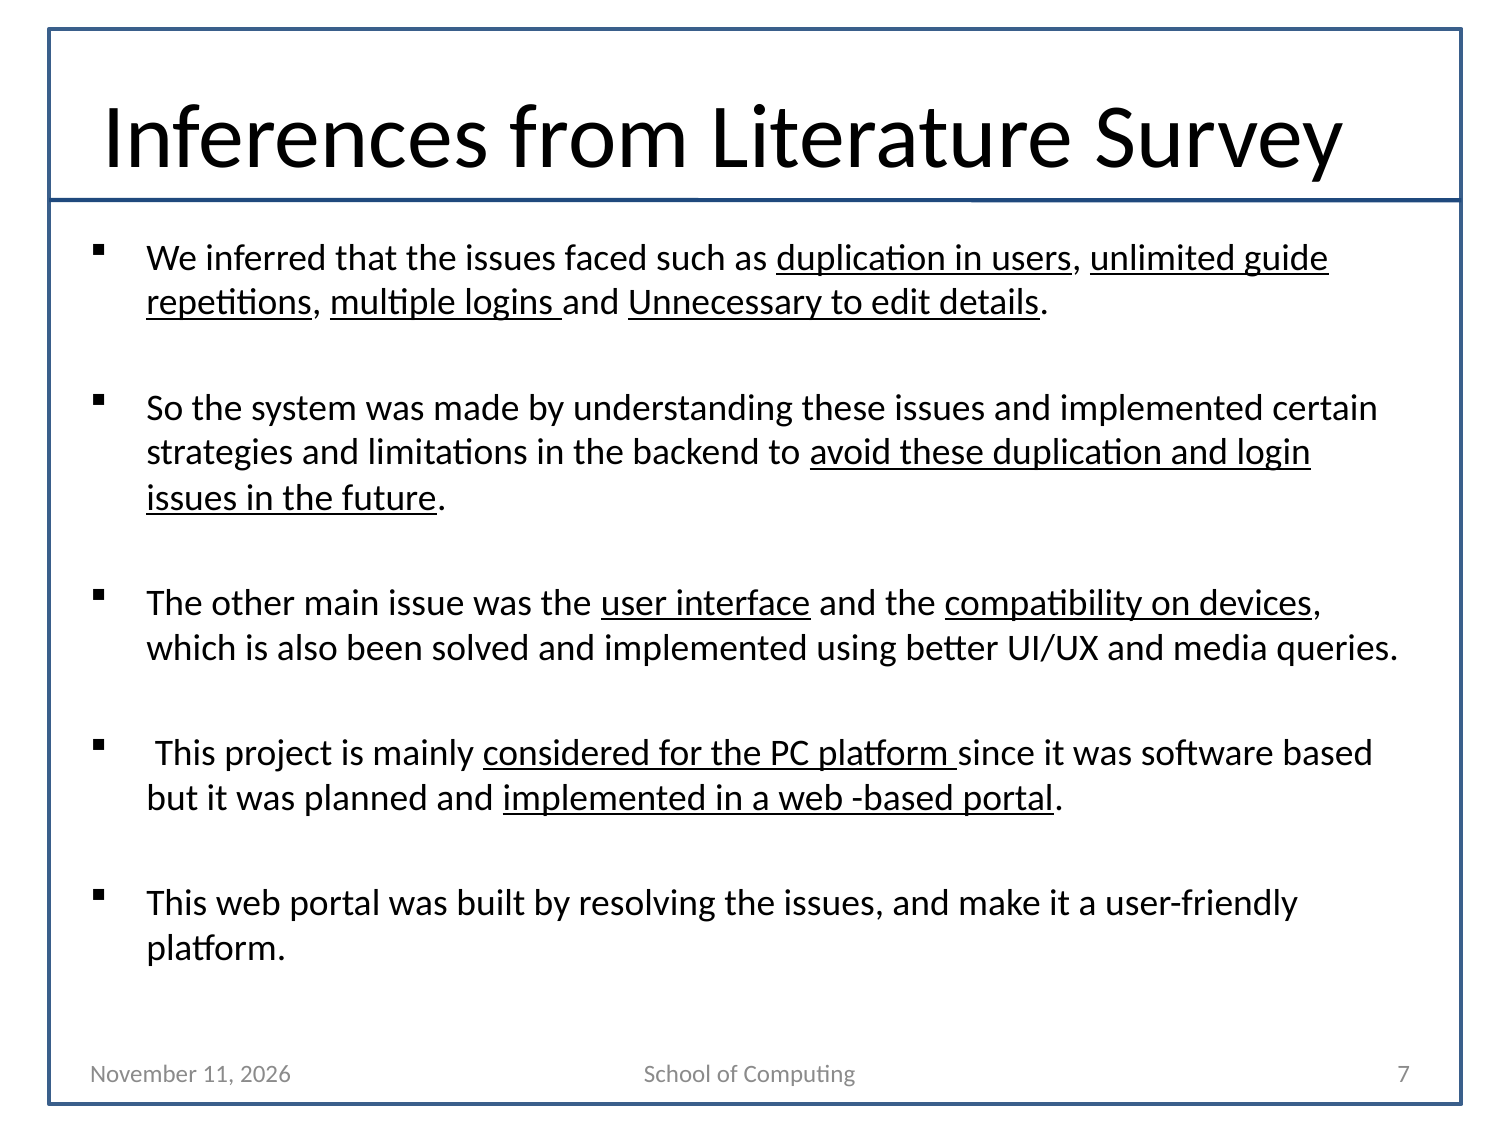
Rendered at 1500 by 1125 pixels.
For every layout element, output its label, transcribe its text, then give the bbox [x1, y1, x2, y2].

slide_number 7 [1074, 1042, 1425, 1103]
footer School of Computing [512, 1042, 988, 1103]
title Inferences from Literature Survey [49, 37, 1399, 225]
list We inferred that the issues faced such as duplication in users, unlimited guide repetitions, multiple logins and Unnecessary to edit details. So the system was made by understanding these issues and implemented certain strategies and limitations in the backend to avoid these duplication and login issues in the future. The other main issue was the user interface and the compatibility on devices, which is also been solved and implemented using better UI/UX and media queries. This project is mainly considered for the PC platform since it was software based but it was planned and implemented in a web -based portal. This web portal was built by resolving the issues, and make it a user-friendly platform. [75, 224, 1425, 1043]
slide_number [75, 1042, 425, 1103]
